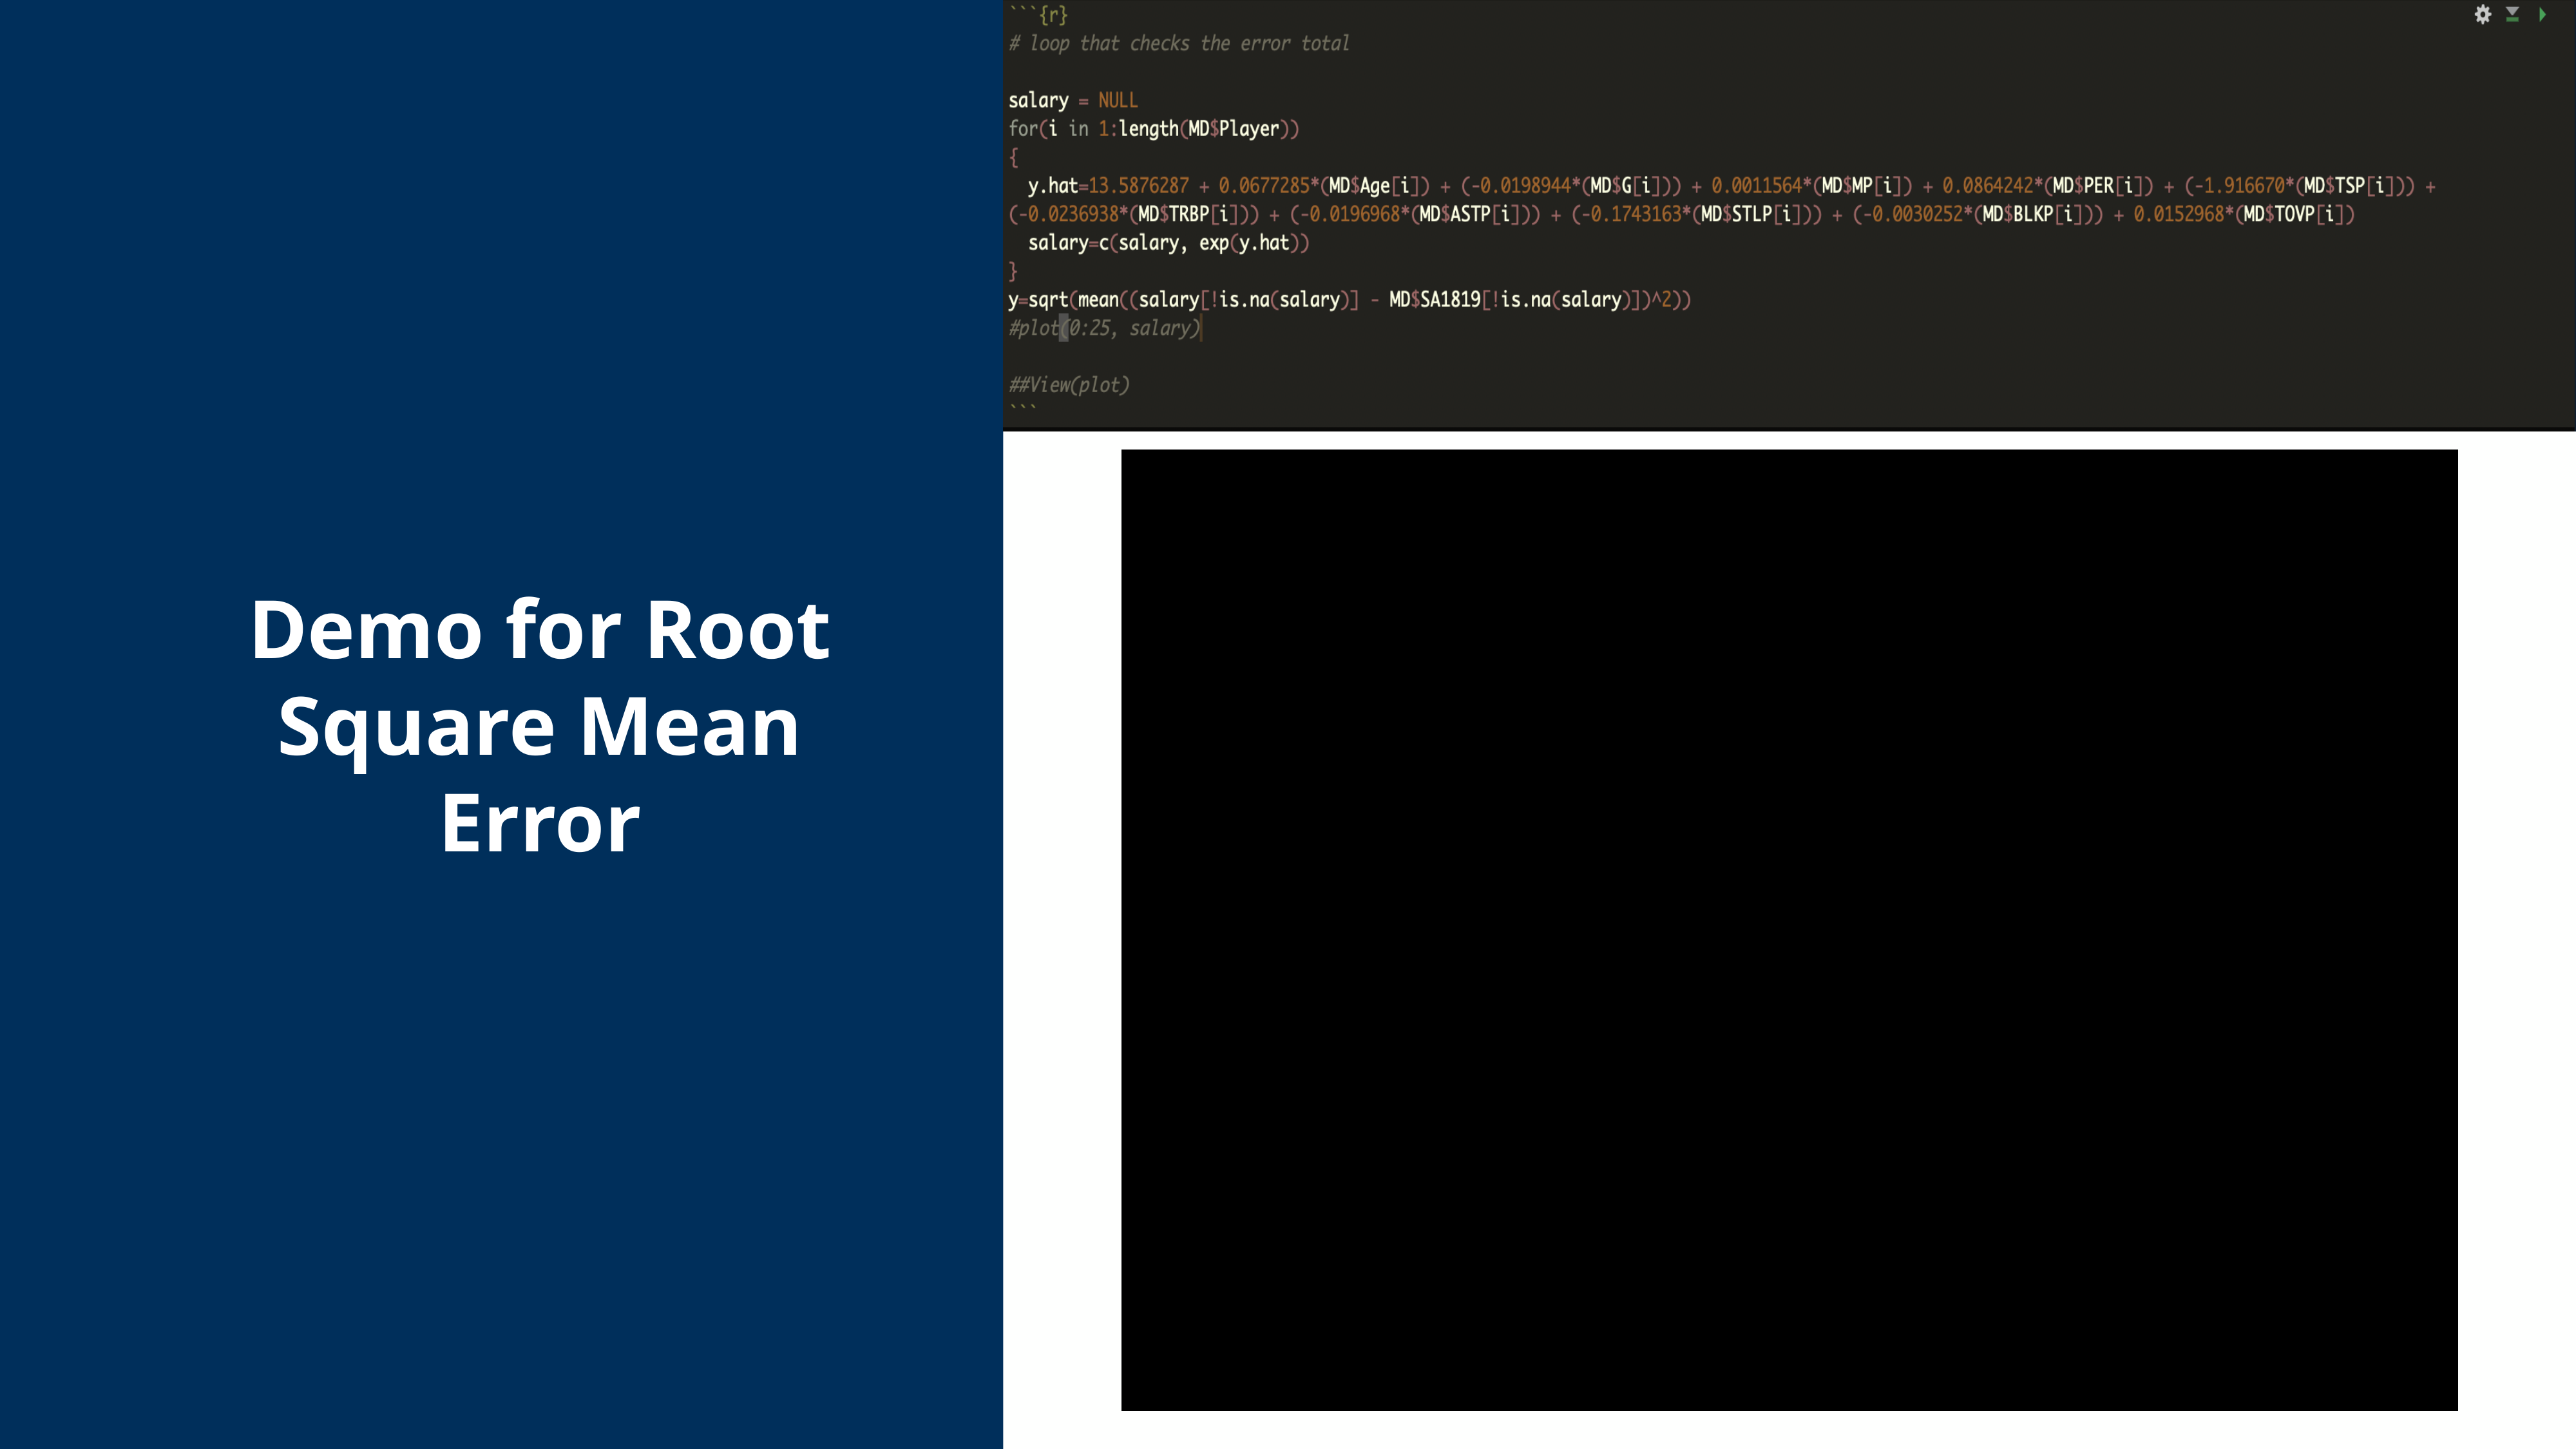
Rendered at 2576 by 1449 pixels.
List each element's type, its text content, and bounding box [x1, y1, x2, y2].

text_box Demo for Root Square Mean Error [182, 573, 899, 873]
picture [1003, 0, 2576, 431]
text_box [0, 0, 1004, 1449]
picture [1121, 450, 2458, 1411]
